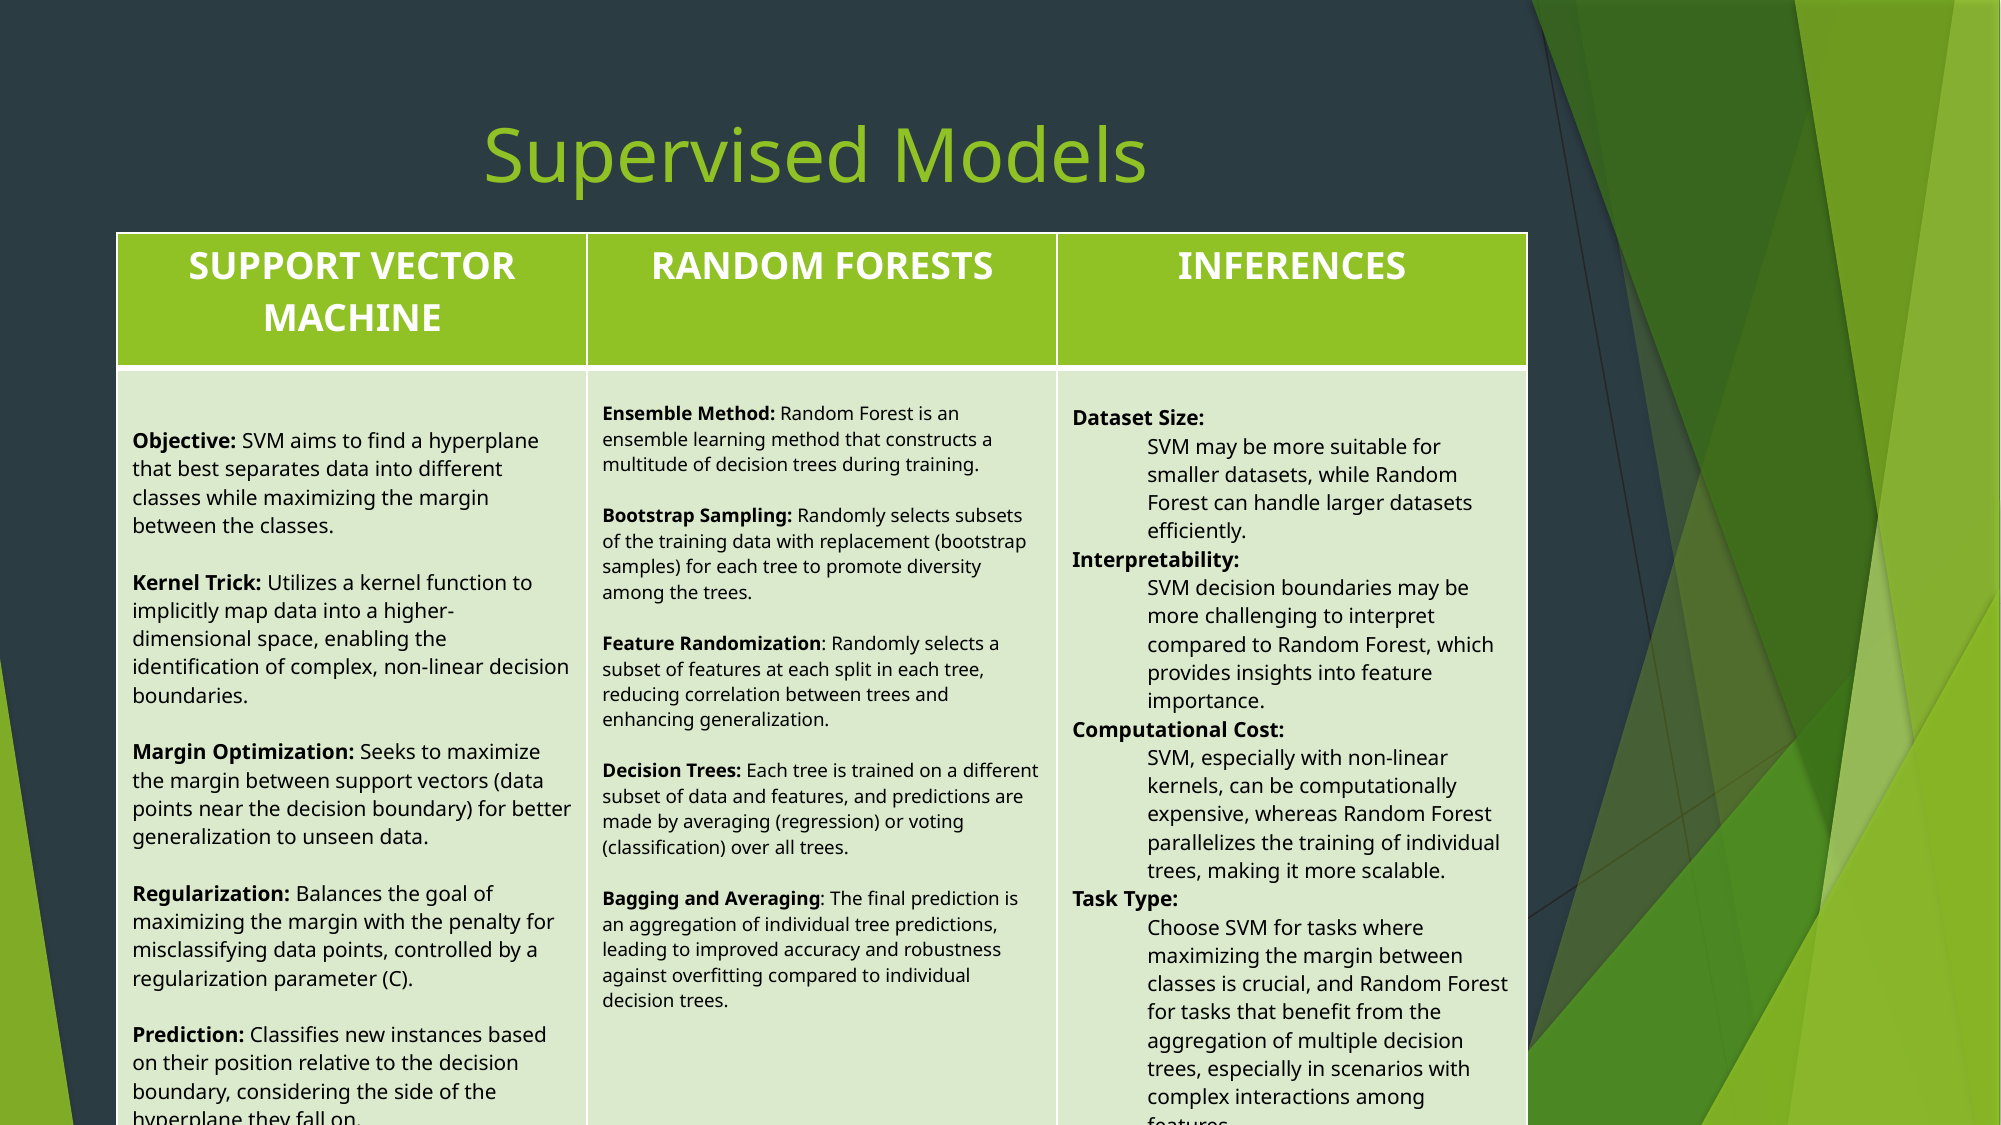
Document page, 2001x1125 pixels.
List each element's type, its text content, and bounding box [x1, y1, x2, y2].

table_header RANDOM FORESTS [588, 234, 1056, 365]
table_cell Objective: SVM aims to find a hyperplane that best separates data into different classes while maximizing the margin between the classes. Kernel Trick: Utilizes a kernel function to implicitly map data into a higher-dimensional space, enabling the identification of complex, non-linear decision boundaries. Margin Optimization: Seeks to maximize the margin between support vectors (data points near the decision boundary) for better generalization to unseen data. Regularization: Balances the goal of maximizing the margin with the penalty for misclassifying data points, controlled by a regularization parameter (C). Prediction: Classifies new instances based on their position relative to the decision boundary, considering the side of the hyperplane they fall on. [118, 371, 586, 1125]
table_header SUPPORT VECTOR MACHINE [118, 234, 586, 365]
table_cell Dataset Size: SVM may be more suitable for smaller datasets, while Random Forest can handle larger datasets efficiently. Interpretability: SVM decision boundaries may be more challenging to interpret compared to Random Forest, which provides insights into feature importance. Computational Cost: SVM, especially with non-linear kernels, can be computationally expensive, whereas Random Forest parallelizes the training of individual trees, making it more scalable. Task Type: Choose SVM for tasks where maximizing the margin between classes is crucial, and Random Forest for tasks that benefit from the aggregation of multiple decision trees, especially in scenarios with complex interactions among features. [1058, 371, 1526, 1125]
table_cell Ensemble Method: Random Forest is an ensemble learning method that constructs a multitude of decision trees during training. Bootstrap Sampling: Randomly selects subsets of the training data with replacement (bootstrap samples) for each tree to promote diversity among the trees. Feature Randomization: Randomly selects a subset of features at each split in each tree, reducing correlation between trees and enhancing generalization. Decision Trees: Each tree is trained on a different subset of data and features, and predictions are made by averaging (regression) or voting (classification) over all trees. Bagging and Averaging: The final prediction is an aggregation of individual tree predictions, leading to improved accuracy and robustness against overfitting compared to individual decision trees. [588, 371, 1056, 1125]
title Supervised Models [111, 99, 1522, 223]
table_header INFERENCES [1058, 234, 1526, 365]
